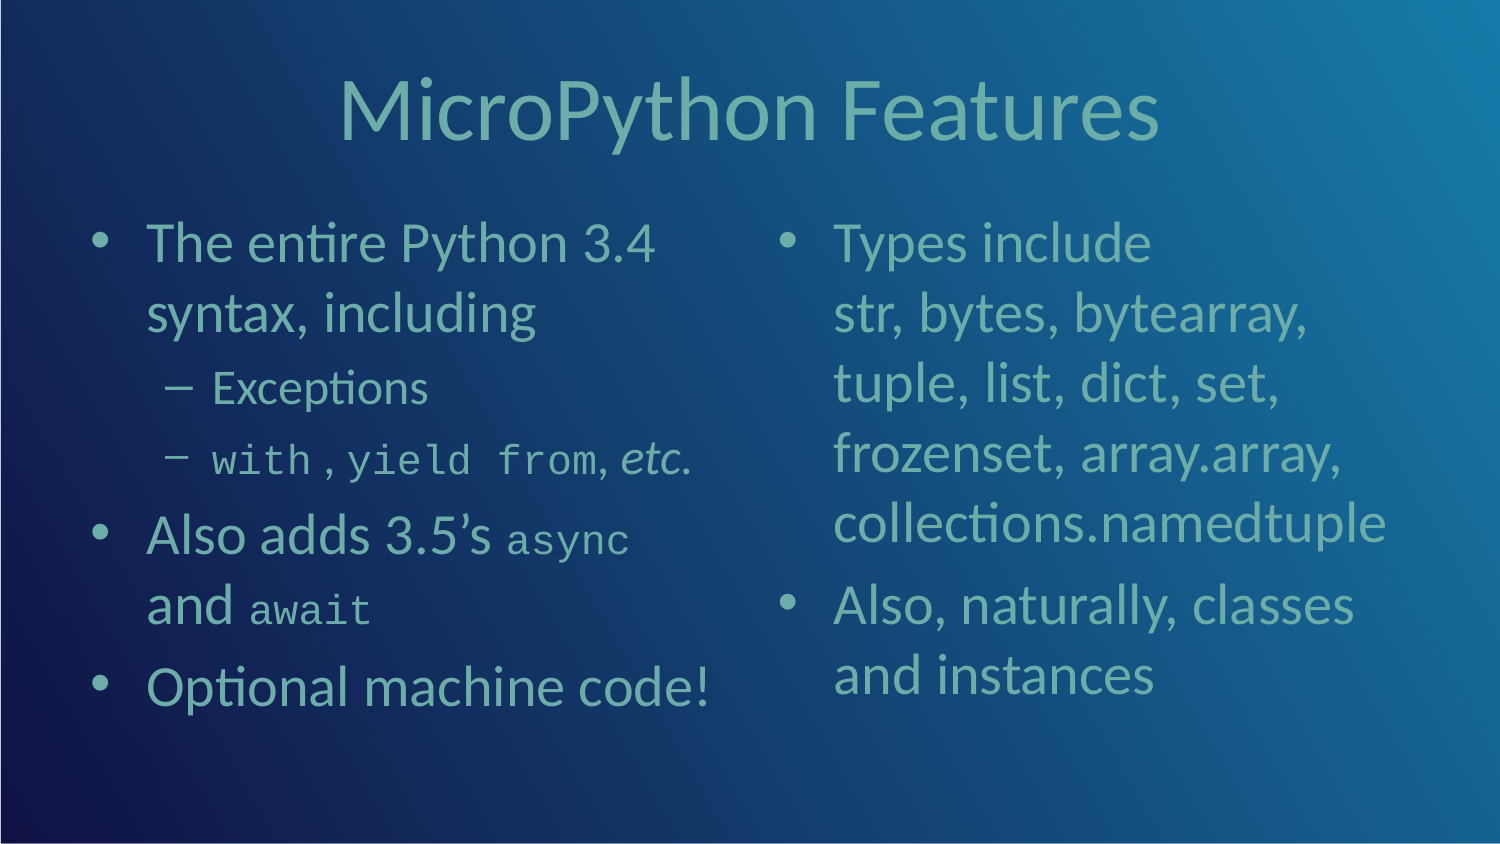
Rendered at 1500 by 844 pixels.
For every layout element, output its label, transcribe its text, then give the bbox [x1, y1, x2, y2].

picture [0, 0, 1500, 844]
list The entire Python 3.4 syntax, including Exceptions with , yield from, etc. Also adds 3.5’s async and await Optional machine code! [75, 196, 738, 754]
title MicroPython Features [75, 33, 1425, 175]
list Types include str, bytes, bytearray, tuple, list, dict, set, frozenset, array.array, collections.namedtuple Also, naturally, classes and instances [762, 196, 1425, 754]
